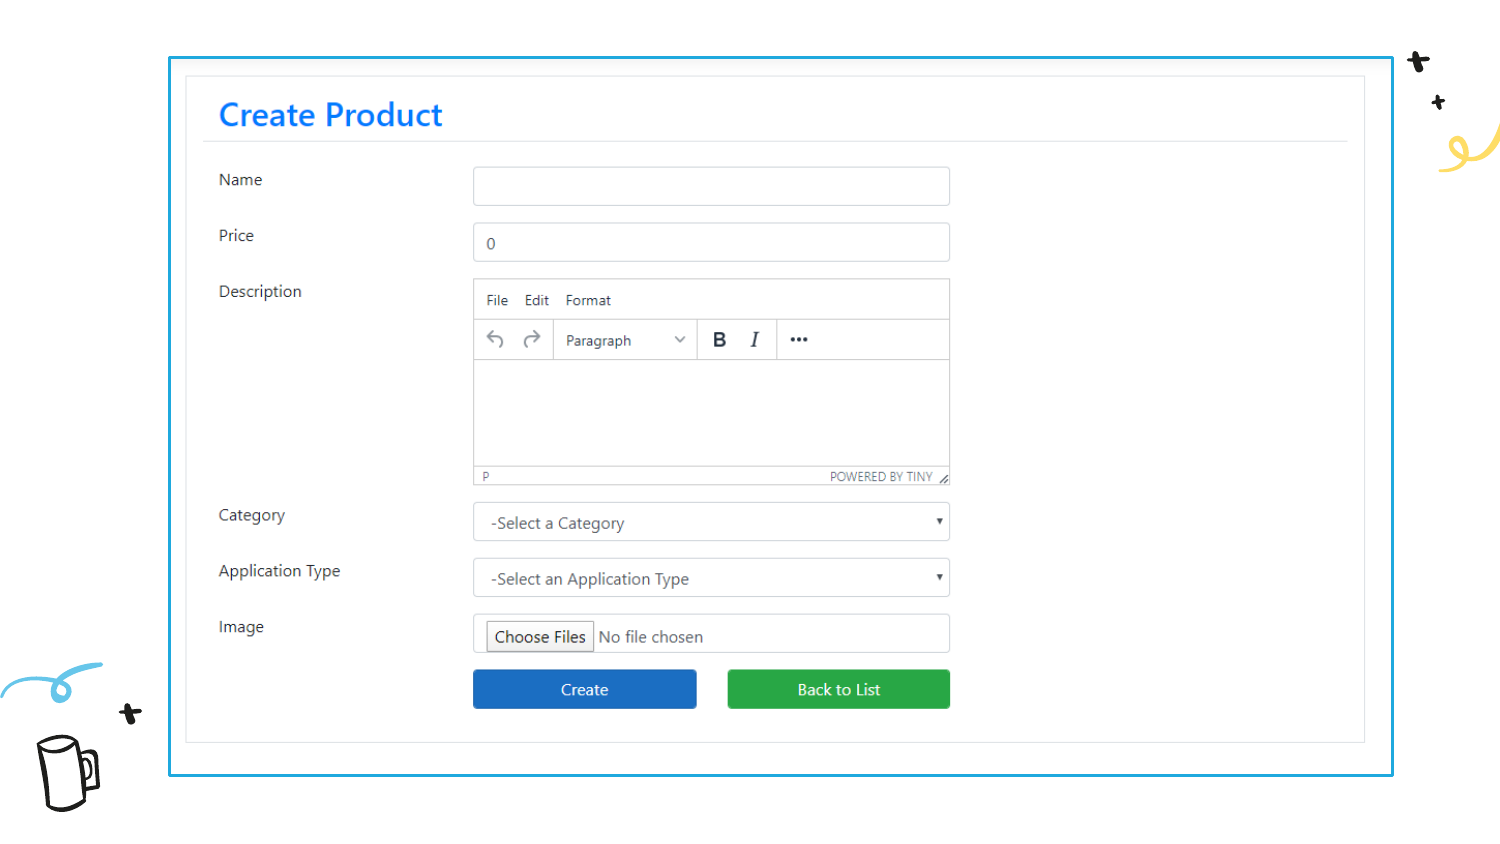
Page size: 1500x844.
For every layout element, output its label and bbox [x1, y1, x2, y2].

picture [170, 59, 1392, 774]
